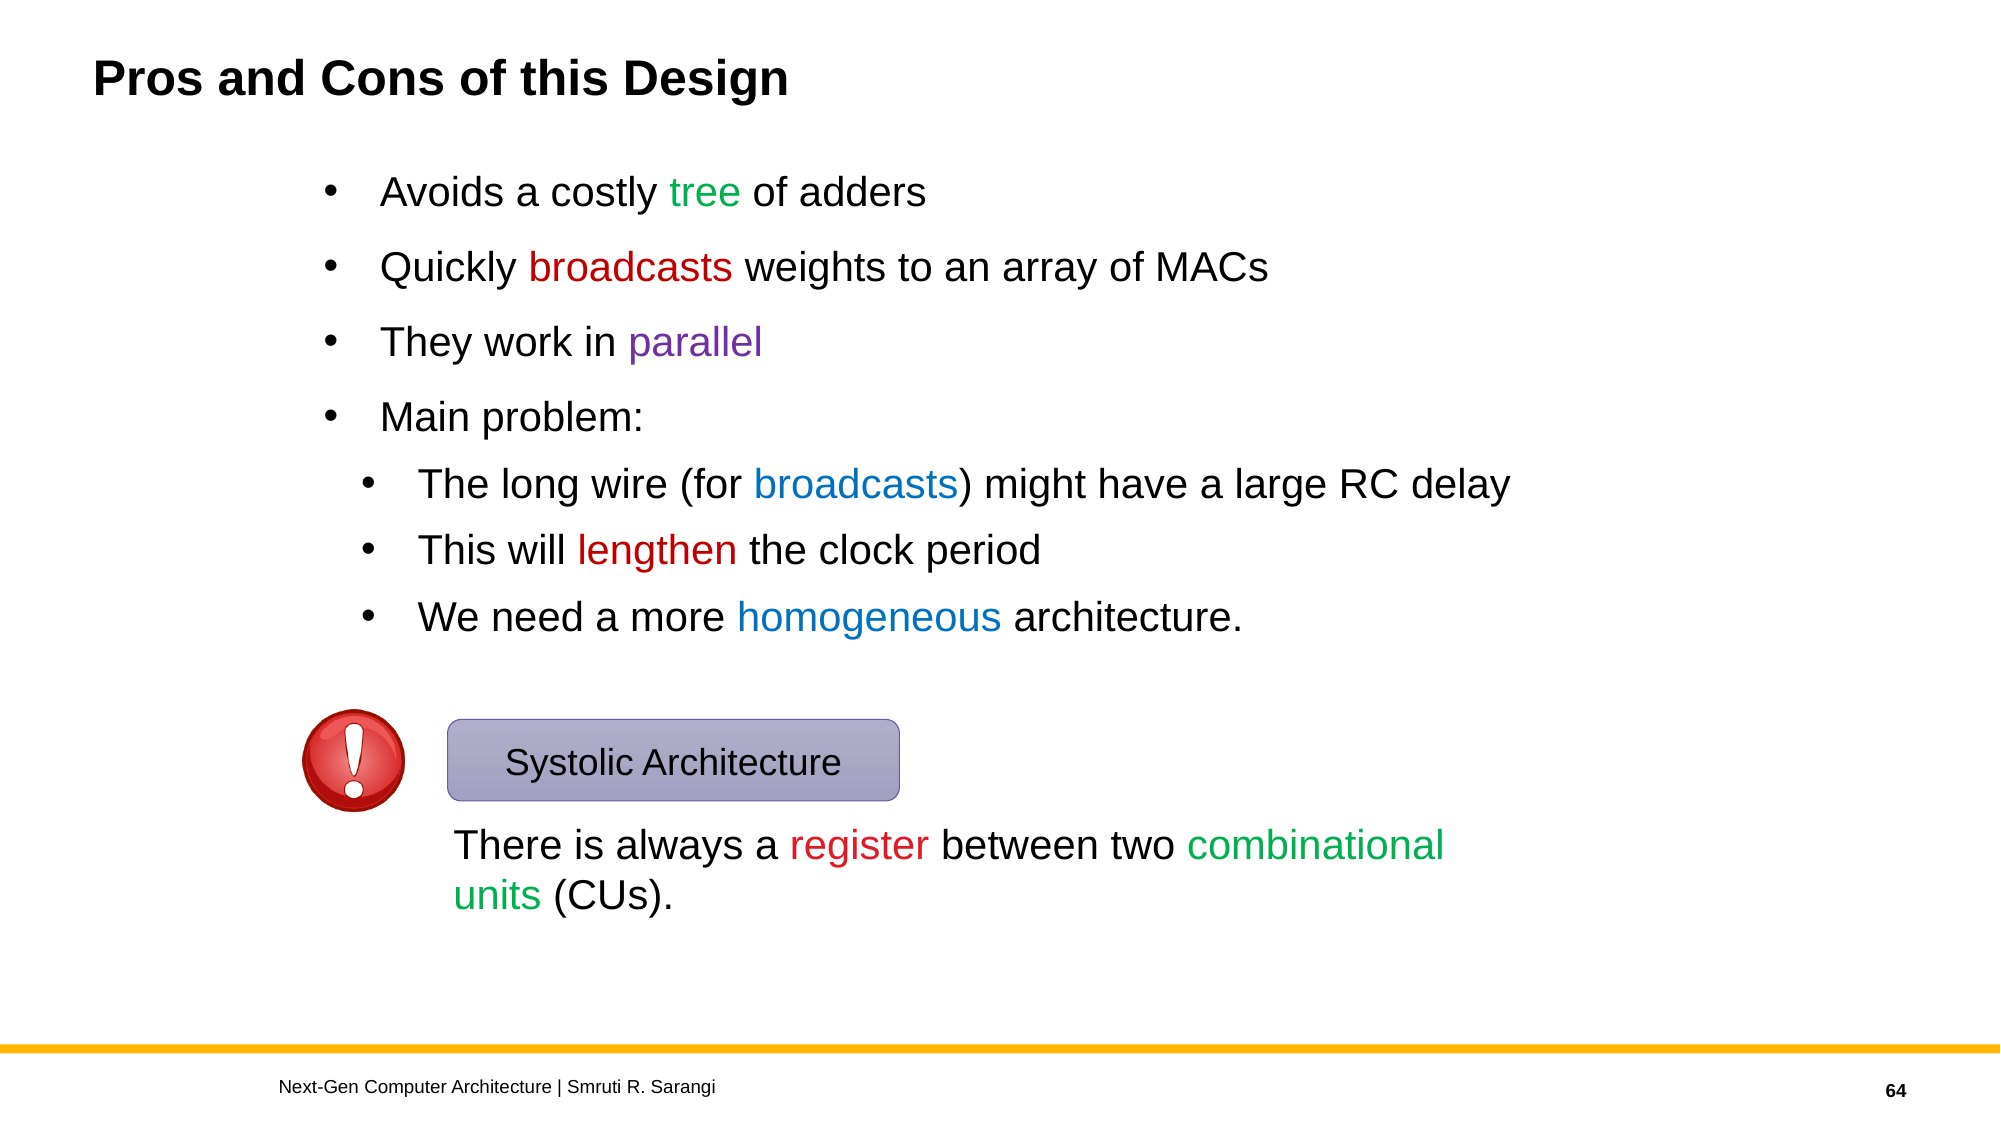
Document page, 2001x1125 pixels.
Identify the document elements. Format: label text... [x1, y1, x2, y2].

list Avoids a costly tree of adders Quickly broadcasts weights to an array of MACs They work in parallel Main problem: The long wire (for broadcasts) might have a large RC delay This will lengthen the clock period We need a more homogeneous architecture. [308, 157, 1648, 720]
picture [302, 709, 405, 812]
title Pros and Cons of this Design [78, 45, 1578, 180]
footer Next-Gen Computer Architecture | Smruti R. Sarangi [263, 1067, 1464, 1105]
text_box There is always a register between two combinational units (CUs). [438, 810, 1472, 925]
text_box Systolic Architecture [447, 718, 901, 802]
slide_number 64 [1711, 1071, 1922, 1109]
